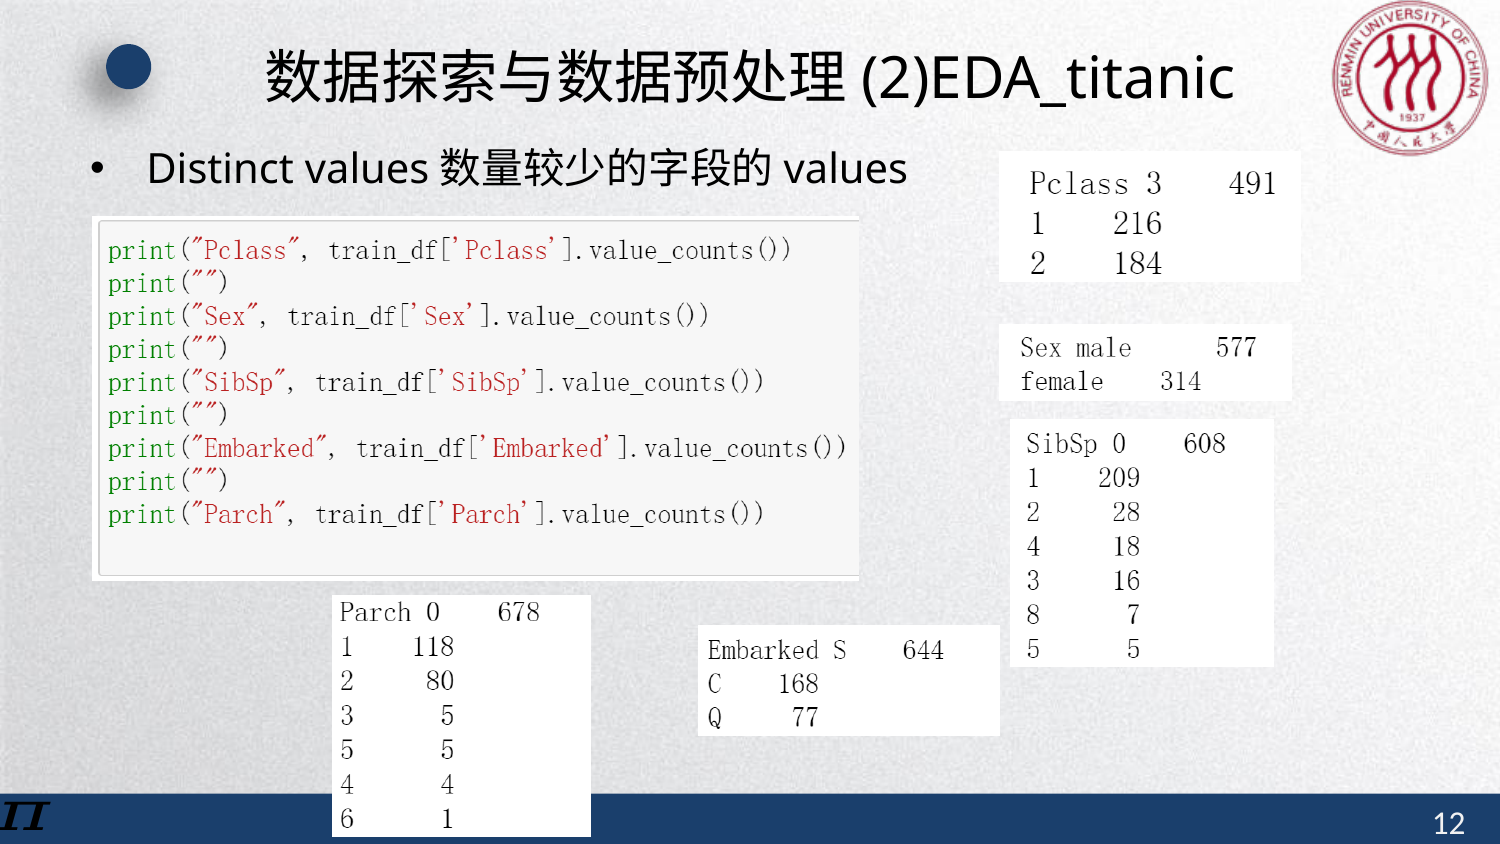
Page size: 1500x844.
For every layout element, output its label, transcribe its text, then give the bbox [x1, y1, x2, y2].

picture [0, 0, 1500, 837]
title 数据探索与数据预处理(2)EDA_titanic [75, 33, 1425, 116]
list Distinct values数量较少的字段的values [75, 134, 1425, 781]
